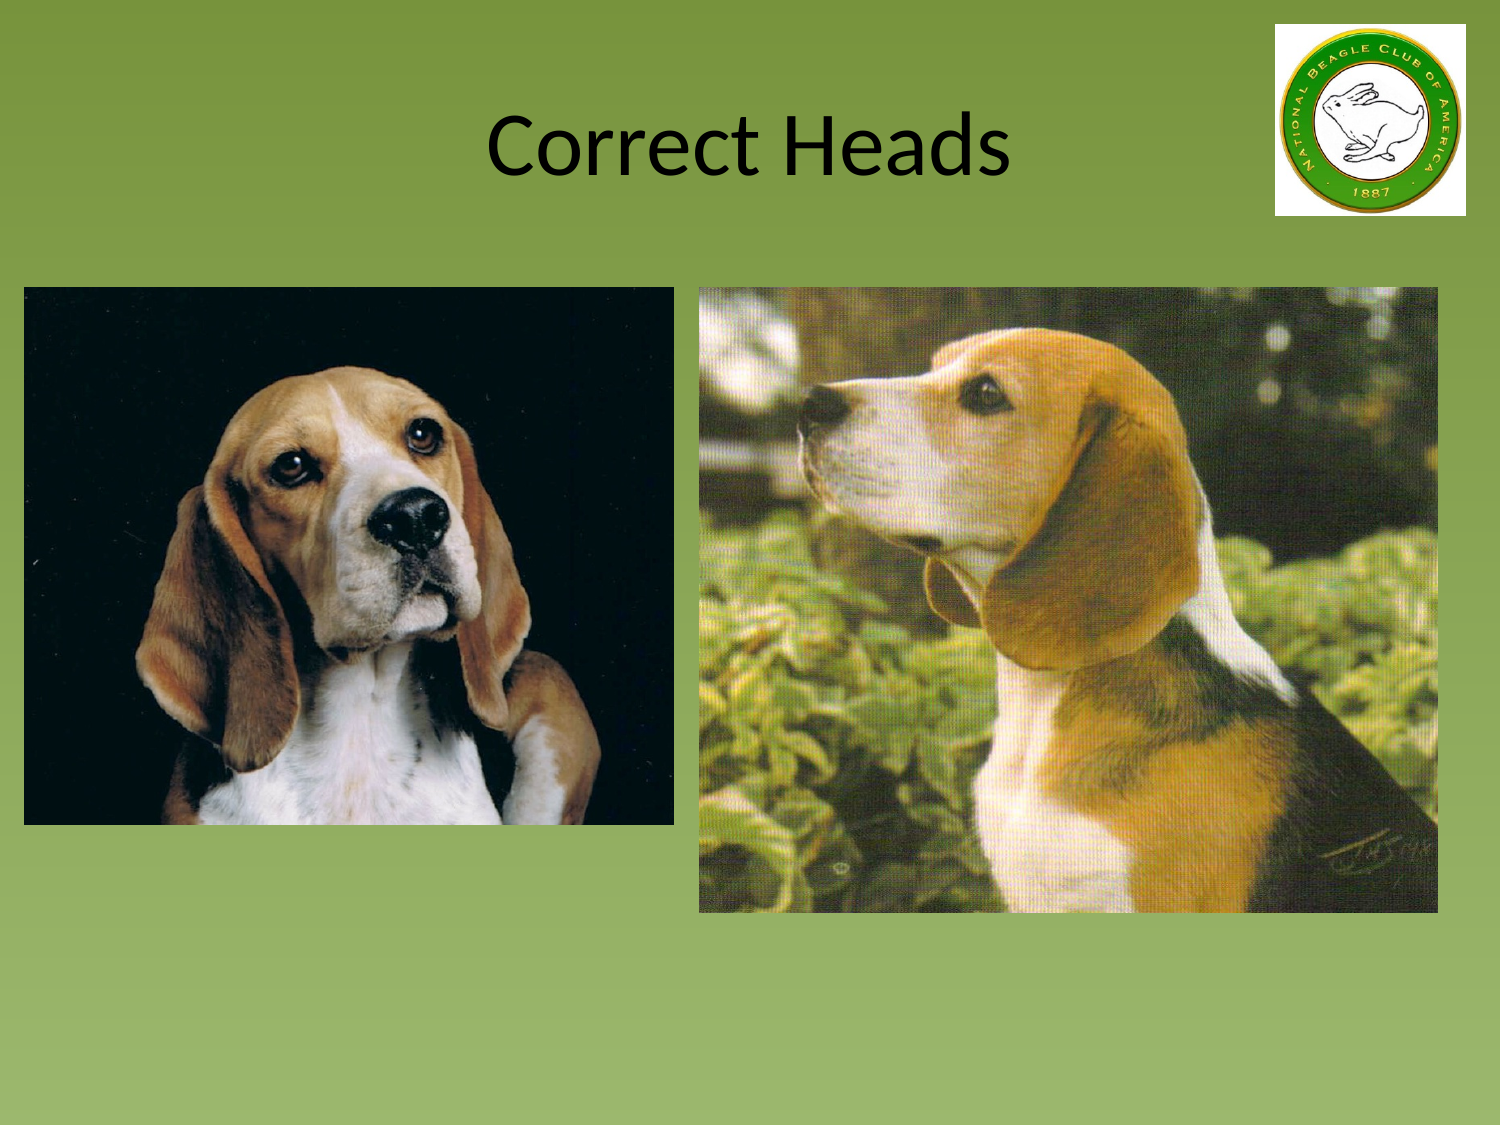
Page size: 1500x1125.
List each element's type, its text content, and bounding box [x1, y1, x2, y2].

picture [699, 287, 1438, 913]
picture [24, 287, 674, 826]
picture [1274, 24, 1466, 216]
title Correct Heads [75, 45, 1425, 233]
